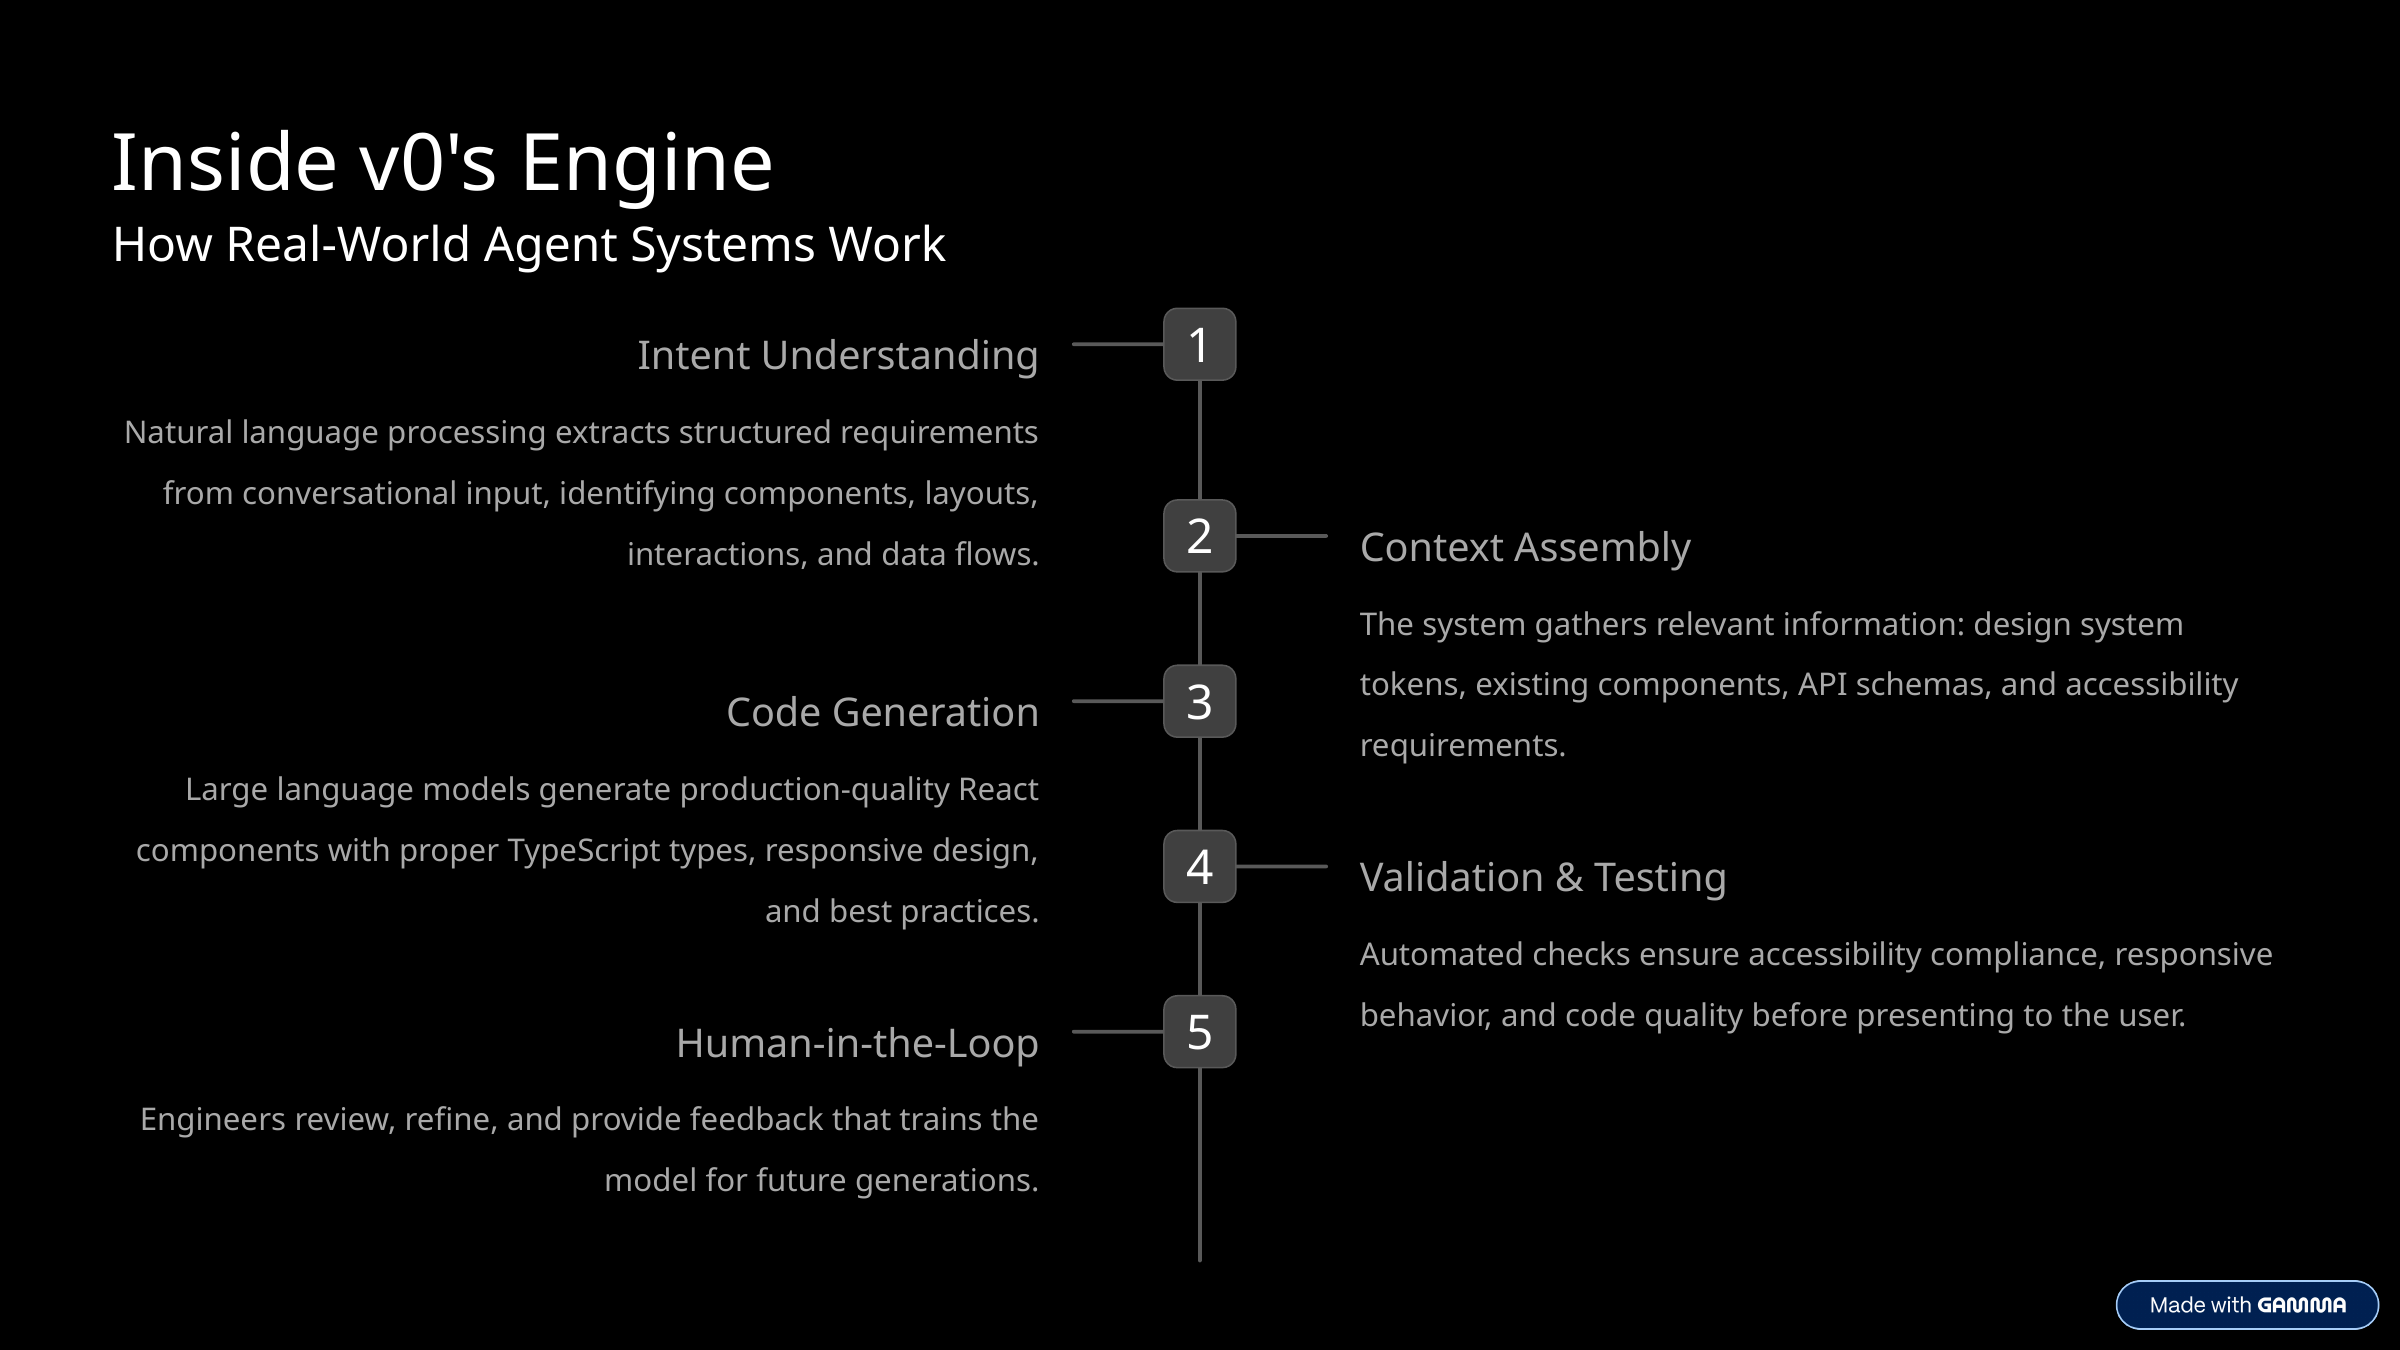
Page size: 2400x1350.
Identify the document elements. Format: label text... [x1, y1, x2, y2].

text_box The system gathers relevant information: design system tokens, existing components, API schemas, and accessibility requirements. [1359, 580, 2289, 734]
text_box [1198, 903, 1202, 995]
picture [2106, 1271, 2389, 1339]
text_box [1198, 381, 1202, 499]
text_box Human-in-the-Loop [640, 1006, 1041, 1057]
text_box [1071, 342, 1163, 347]
text_box [1236, 534, 1329, 538]
text_box [1163, 995, 1236, 1068]
text_box Inside v0's Engine [111, 87, 911, 188]
text_box [1198, 1068, 1202, 1263]
text_box [1071, 1029, 1163, 1034]
text_box Engineers review, refine, and provide feedback that trains the model for future generations. [111, 1075, 1041, 1179]
text_box 2 [1175, 505, 1224, 566]
text_box Intent Understanding [635, 319, 1041, 370]
text_box Validation & Testing [1359, 841, 1760, 892]
text_box [1163, 308, 1236, 381]
text_box 5 [1175, 1001, 1224, 1062]
text_box [1198, 738, 1202, 830]
text_box 3 [1175, 671, 1224, 732]
text_box Code Generation [640, 676, 1041, 727]
text_box [1163, 499, 1236, 572]
text_box Context Assembly [1359, 511, 1760, 561]
text_box 1 [1175, 314, 1224, 375]
text_box 4 [1175, 836, 1224, 897]
text_box [1236, 864, 1329, 869]
text_box [1071, 699, 1163, 704]
text_box How Real-World Agent Systems Work [111, 200, 975, 261]
text_box [1163, 830, 1236, 903]
text_box Automated checks ensure accessibility compliance, responsive behavior, and code quality before presenting to the user. [1359, 910, 2289, 1013]
text_box [1163, 665, 1236, 738]
text_box Large language models generate production-quality React components with proper TypeScript types, responsive design, and best practices. [111, 745, 1041, 899]
text_box Natural language processing extracts structured requirements from conversational input, identifying components, layouts, interactions, and data flows. [111, 388, 1041, 542]
text_box [1198, 572, 1202, 665]
